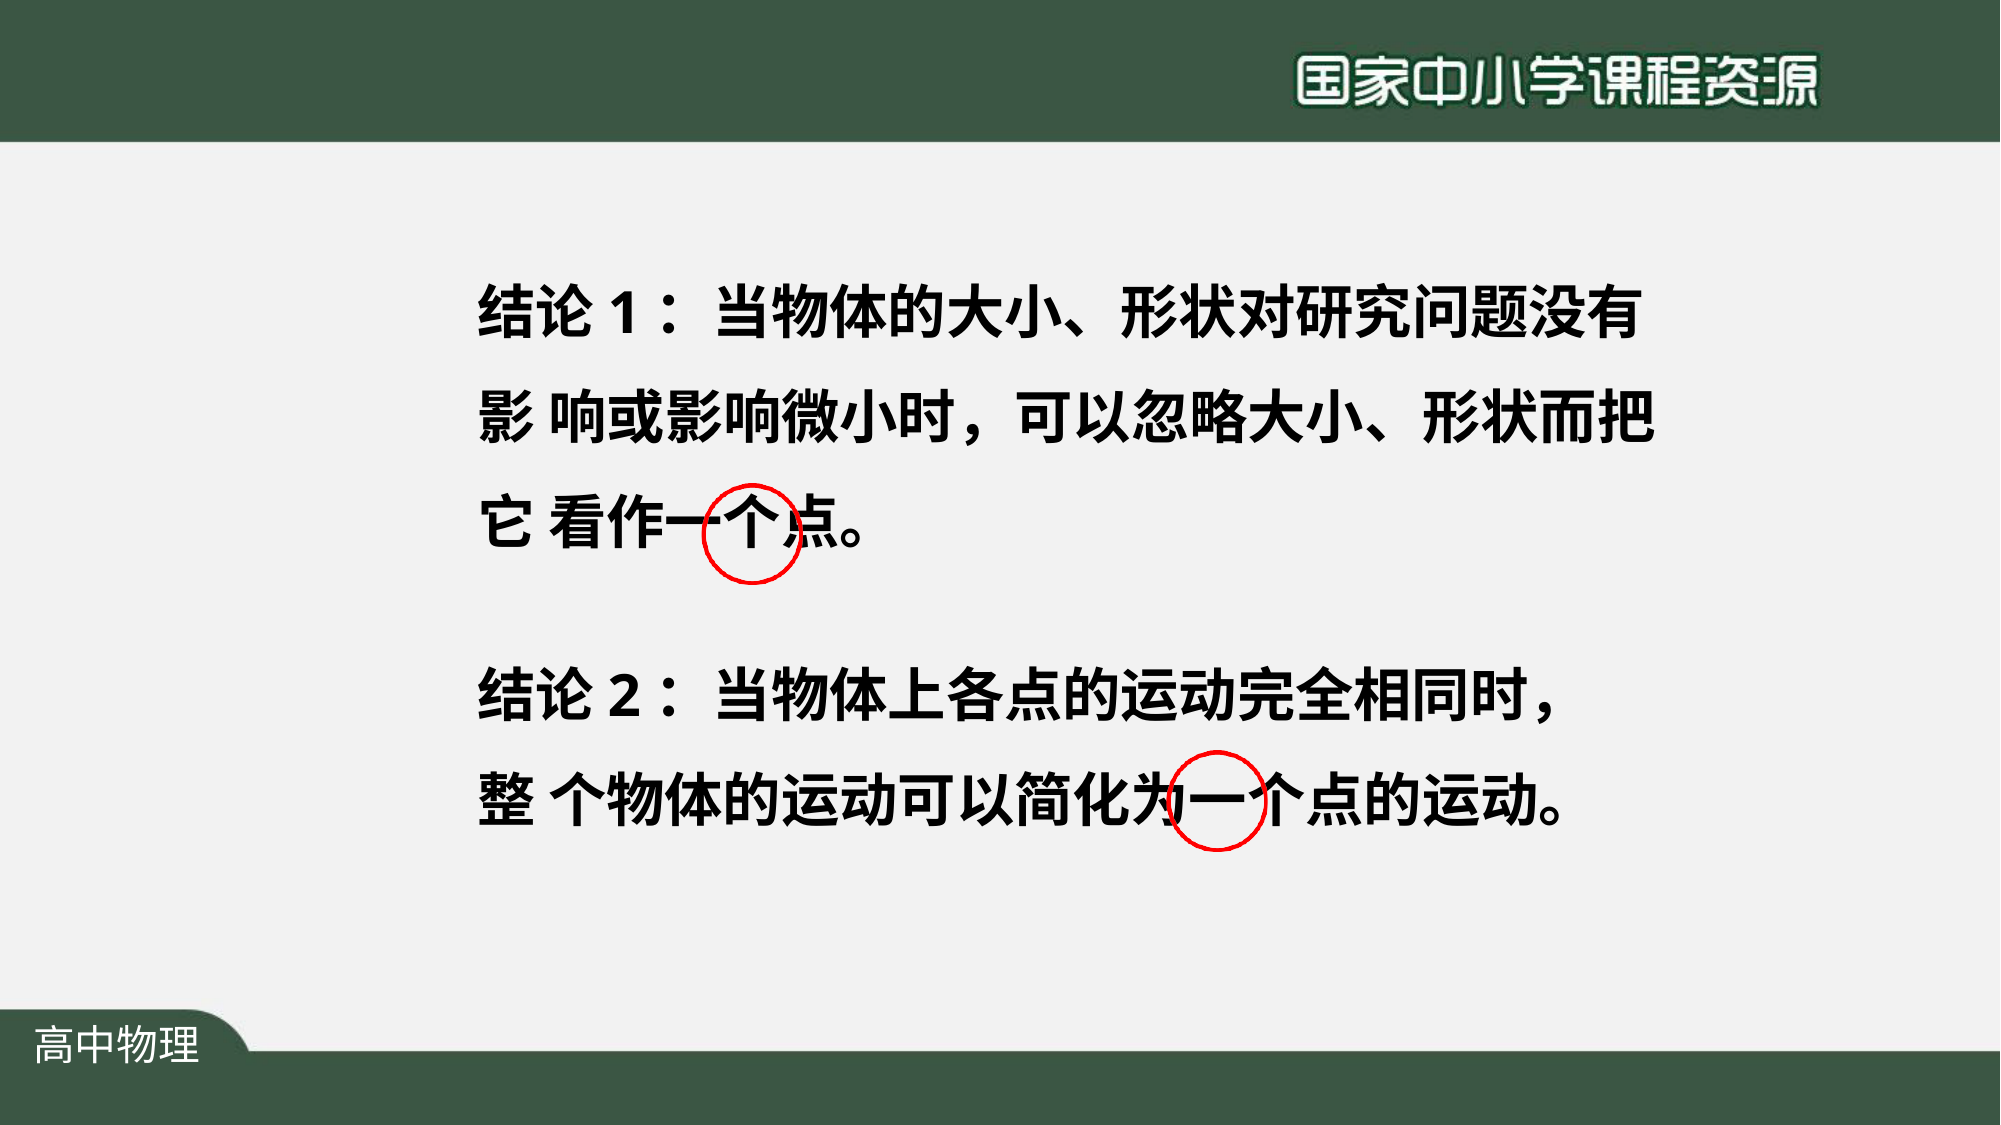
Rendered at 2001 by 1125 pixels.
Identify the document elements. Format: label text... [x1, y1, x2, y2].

text_box [1166, 750, 1268, 852]
text_box 结论2：当物体上各点的运动完全相同时，整 个物体的运动可以简化为一个点的运动。 [474, 620, 1617, 833]
text_box [701, 483, 803, 585]
footer 高中物理 [31, 1013, 202, 1125]
title 结论1：当物体的大小、形状对研究问题没有影 响或影响微小时，可以忽略大小、形状而把它 看作一个点。 [474, 238, 1676, 556]
picture [0, 0, 2000, 1125]
